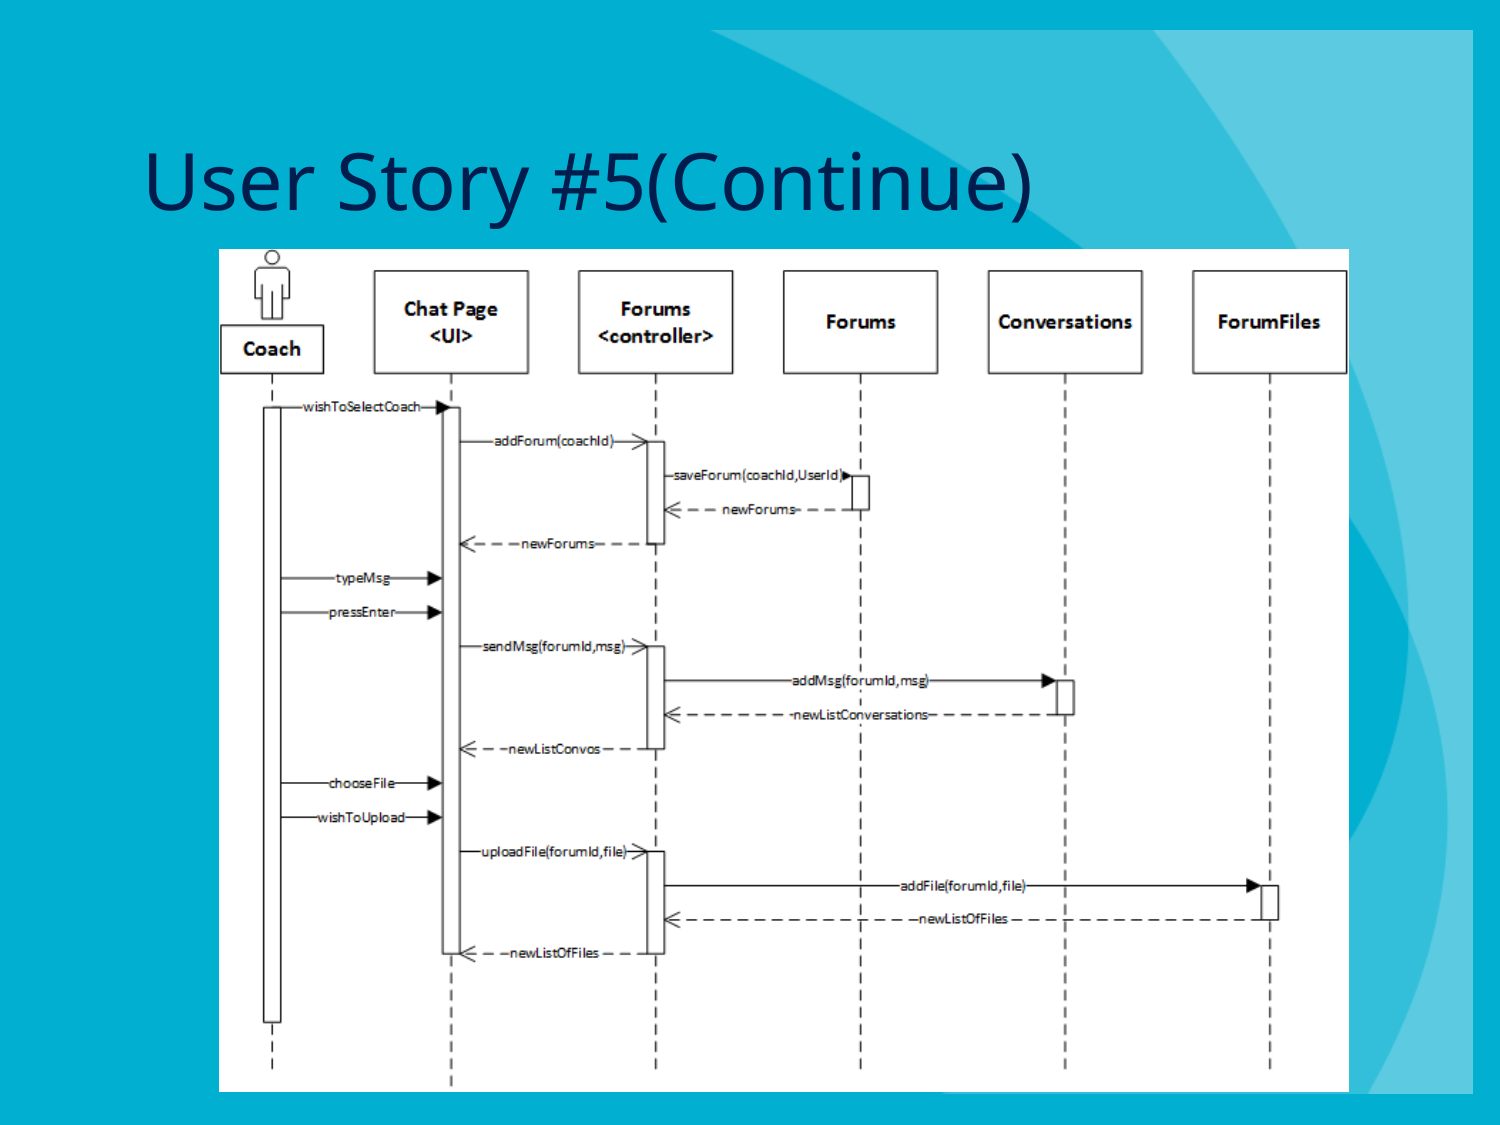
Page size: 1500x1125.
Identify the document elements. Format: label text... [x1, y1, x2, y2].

title User Story #5(Continue) [127, 62, 1372, 234]
picture [24, 30, 1473, 1094]
